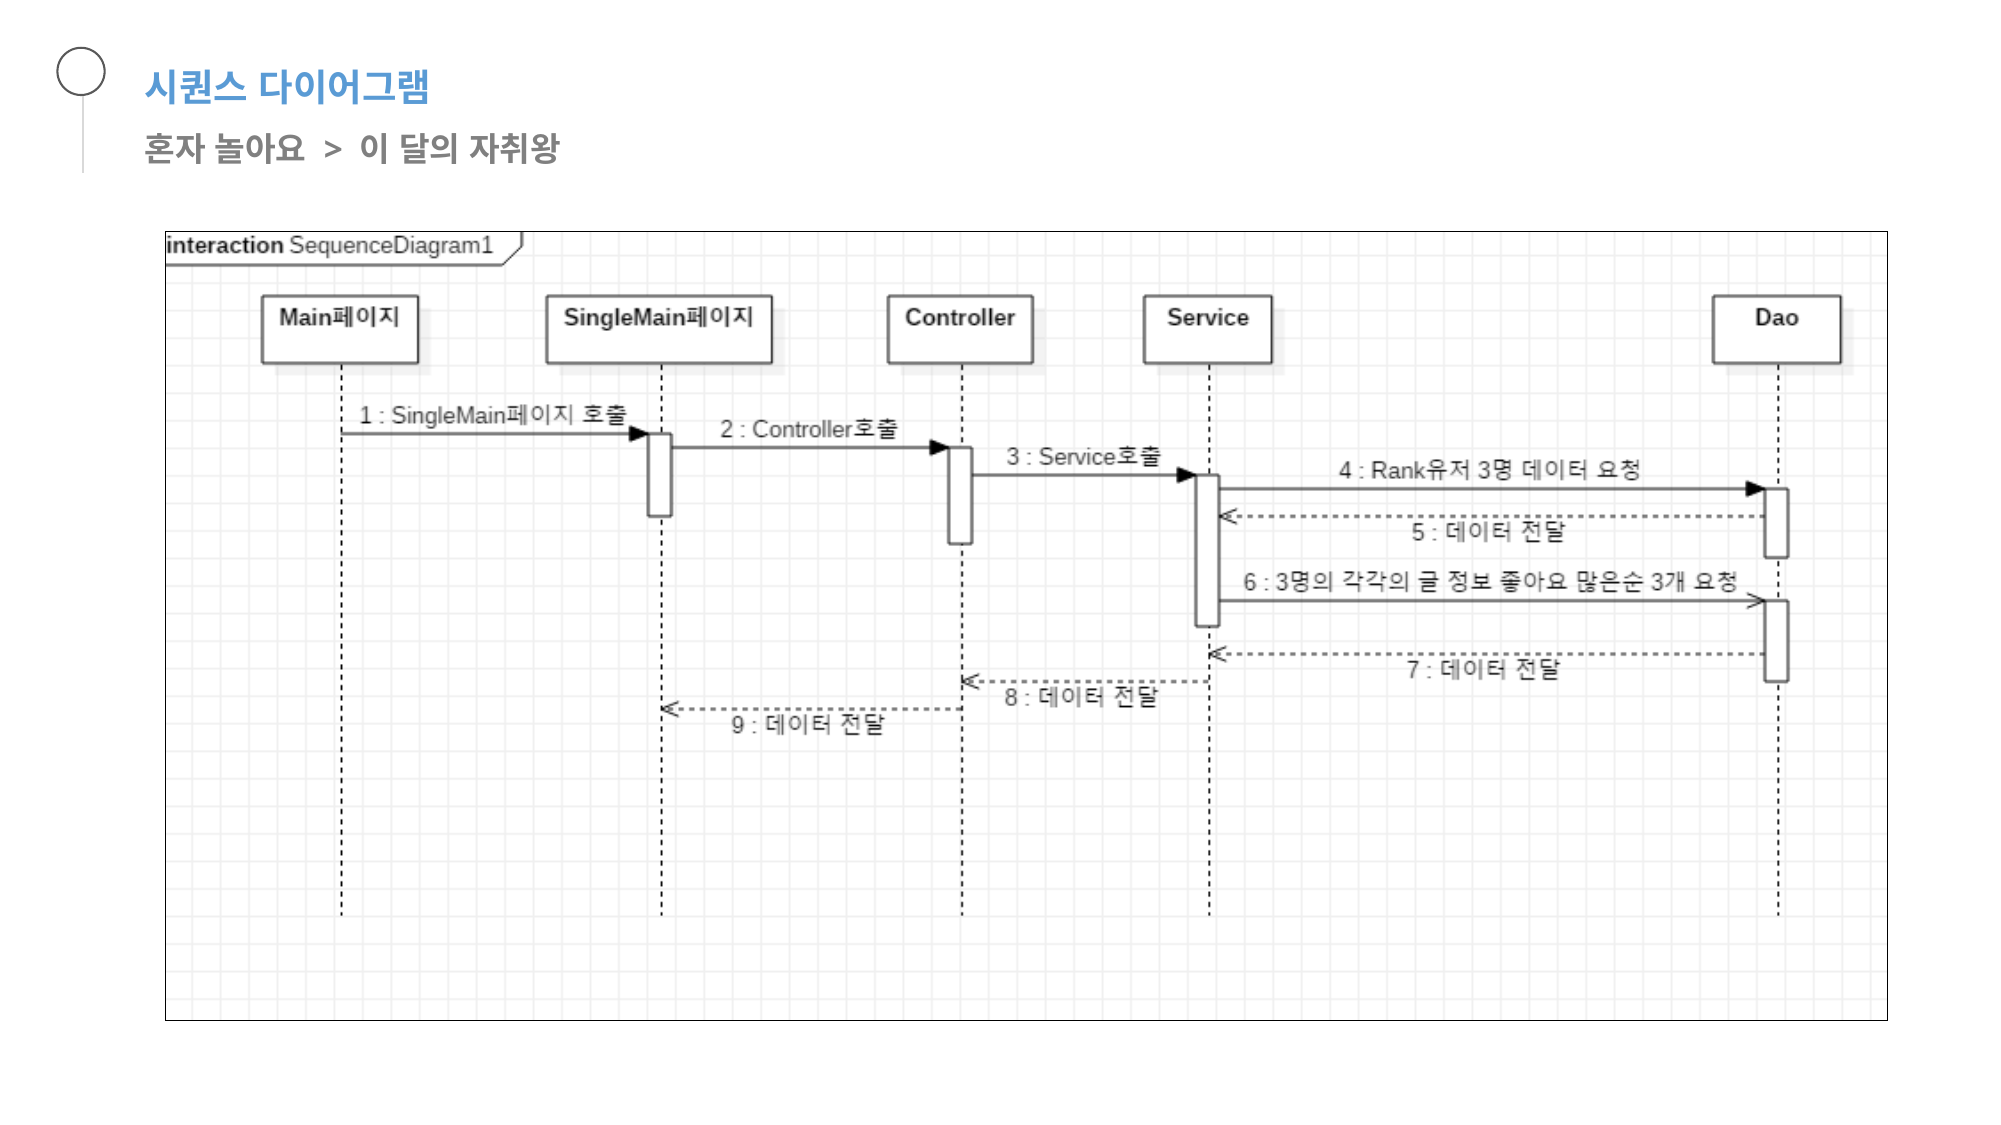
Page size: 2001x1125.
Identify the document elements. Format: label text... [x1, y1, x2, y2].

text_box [57, 47, 105, 173]
text_box 시퀀스 다이어그램 혼자 놀아요 > 이 달의 자취왕 [129, 57, 712, 153]
picture [165, 231, 1888, 1021]
